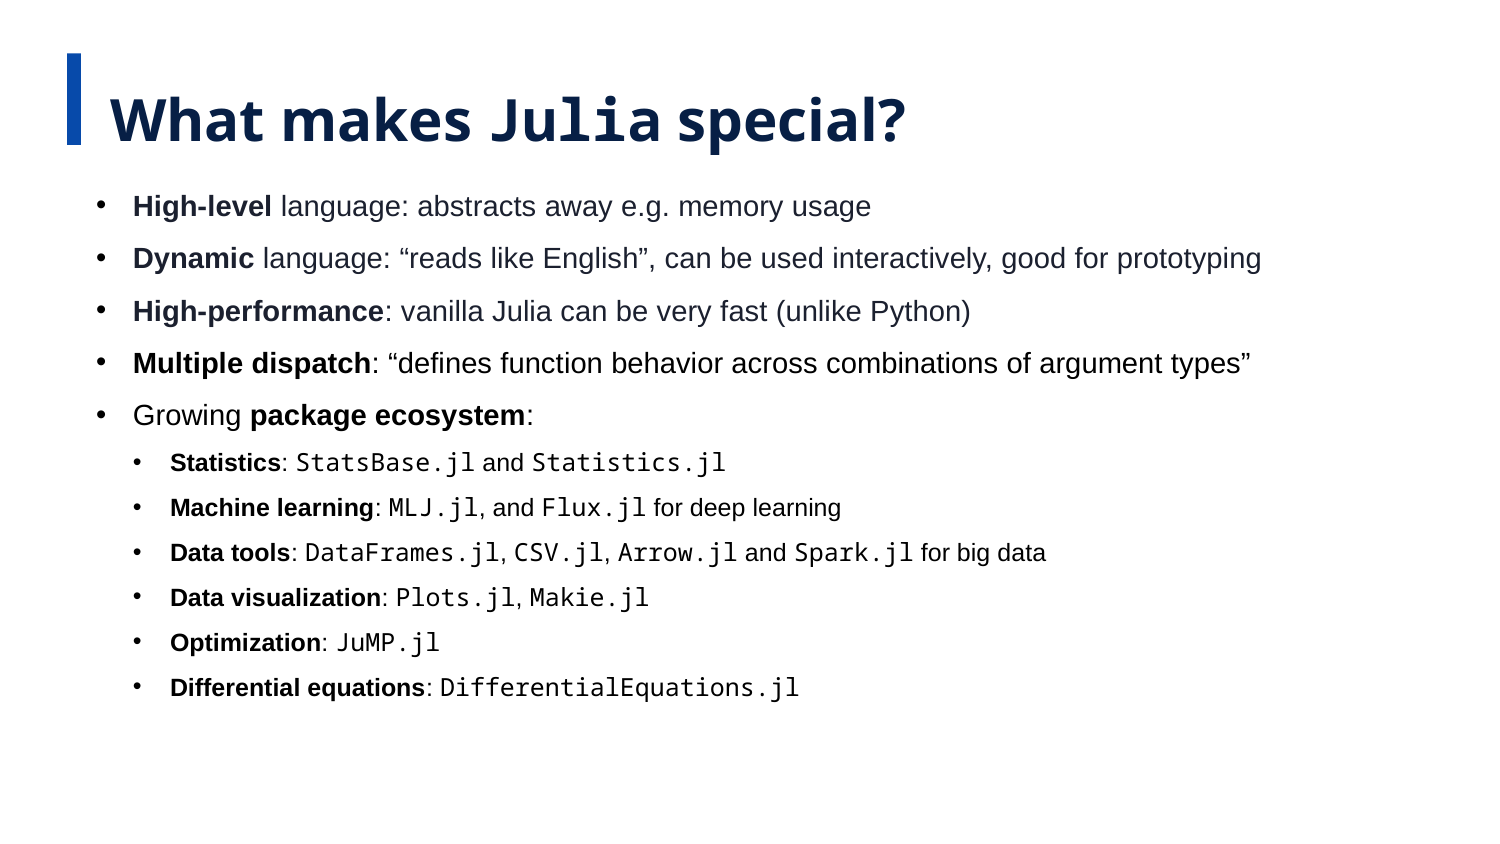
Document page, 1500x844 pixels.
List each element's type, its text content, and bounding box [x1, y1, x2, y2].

text_box [67, 53, 81, 145]
text_box High-level language: abstracts away e.g. memory usage Dynamic language: “reads like English”, can be used interactively, good for prototyping High-performance: vanilla Julia can be very fast (unlike Python) Multiple dispatch: “defines function behavior across combinations of argument types” Growing package ecosystem: Statistics: StatsBase.jl and Statistics.jl Machine learning: MLJ.jl, and Flux.jl for deep learning Data tools: DataFrames.jl, CSV.jl, Arrow.jl and Spark.jl for big data Data visualization: Plots.jl, Makie.jl Optimization: JuMP.jl Differential equations: DifferentialEquations.jl [79, 161, 1405, 709]
text_box What makes Julia special? [95, 26, 1206, 161]
